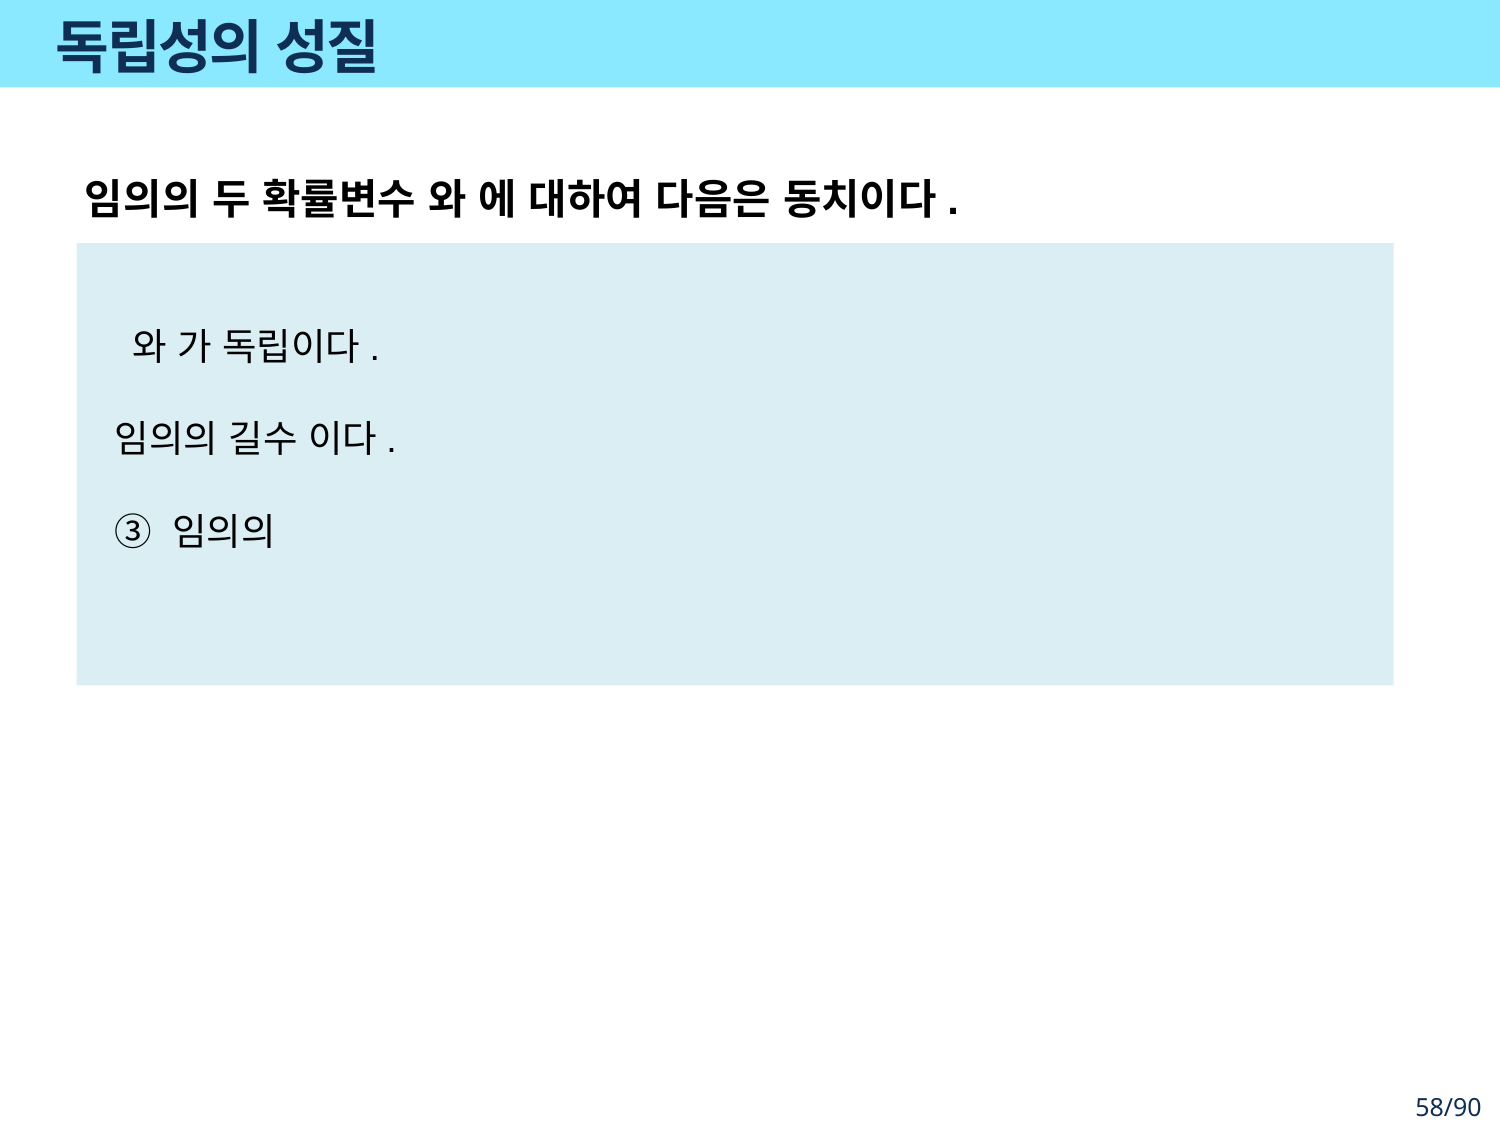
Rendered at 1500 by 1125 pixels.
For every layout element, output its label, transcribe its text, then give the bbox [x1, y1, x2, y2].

text_box [75, 241, 1396, 687]
title 독립성의 성질 [40, 5, 1288, 84]
